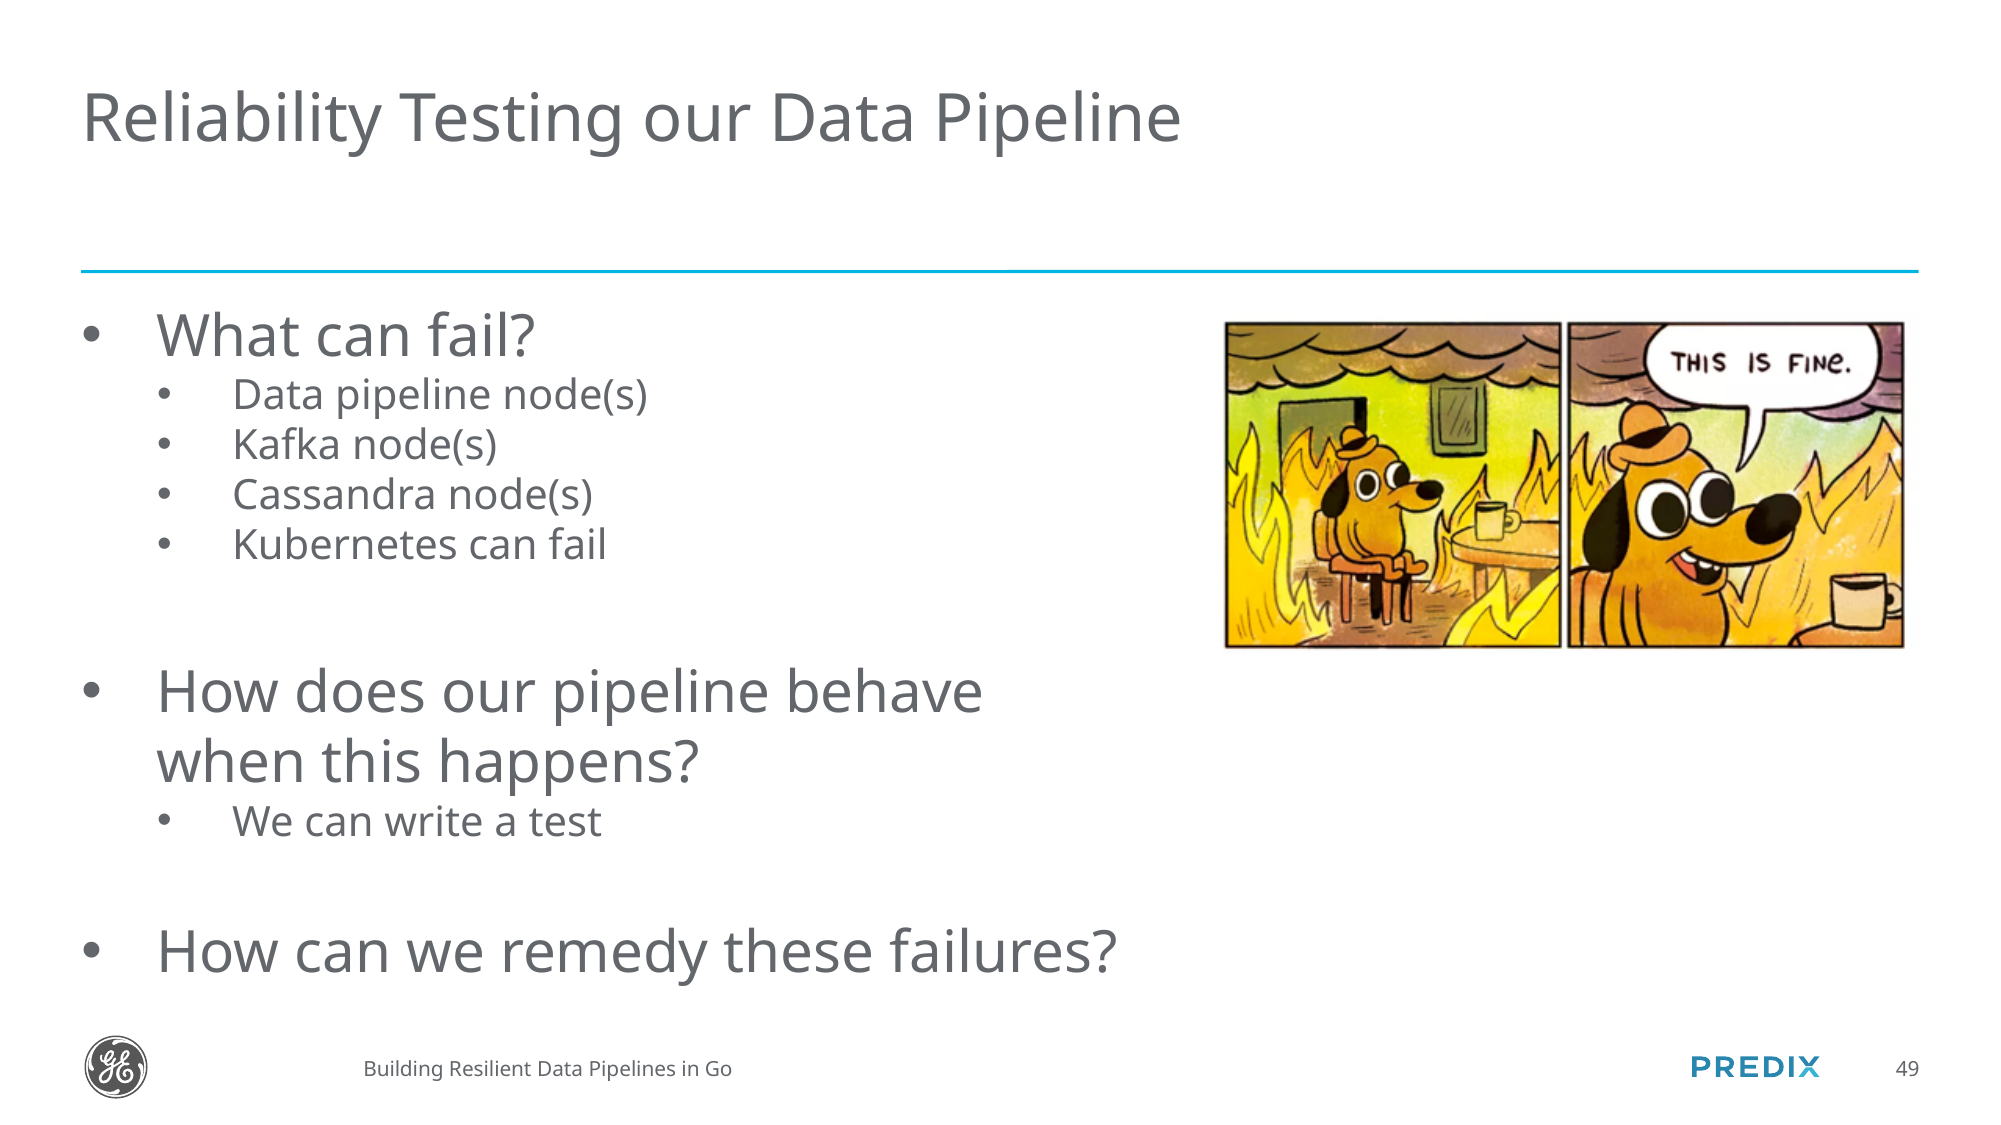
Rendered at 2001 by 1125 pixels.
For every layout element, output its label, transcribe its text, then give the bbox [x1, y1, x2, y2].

list What can fail? Data pipeline node(s) Kafka node(s) Cassandra node(s) Kubernetes can fail How does our pipeline behave when this happens? We can write a test How can we remedy these failures? [81, 298, 1133, 1002]
picture [1210, 304, 1919, 660]
slide_number 49 [1865, 1055, 1920, 1086]
title Reliability Testing our Data Pipeline [81, 83, 1919, 234]
footer Building Resilient Data Pipelines in Go [208, 1055, 738, 1086]
